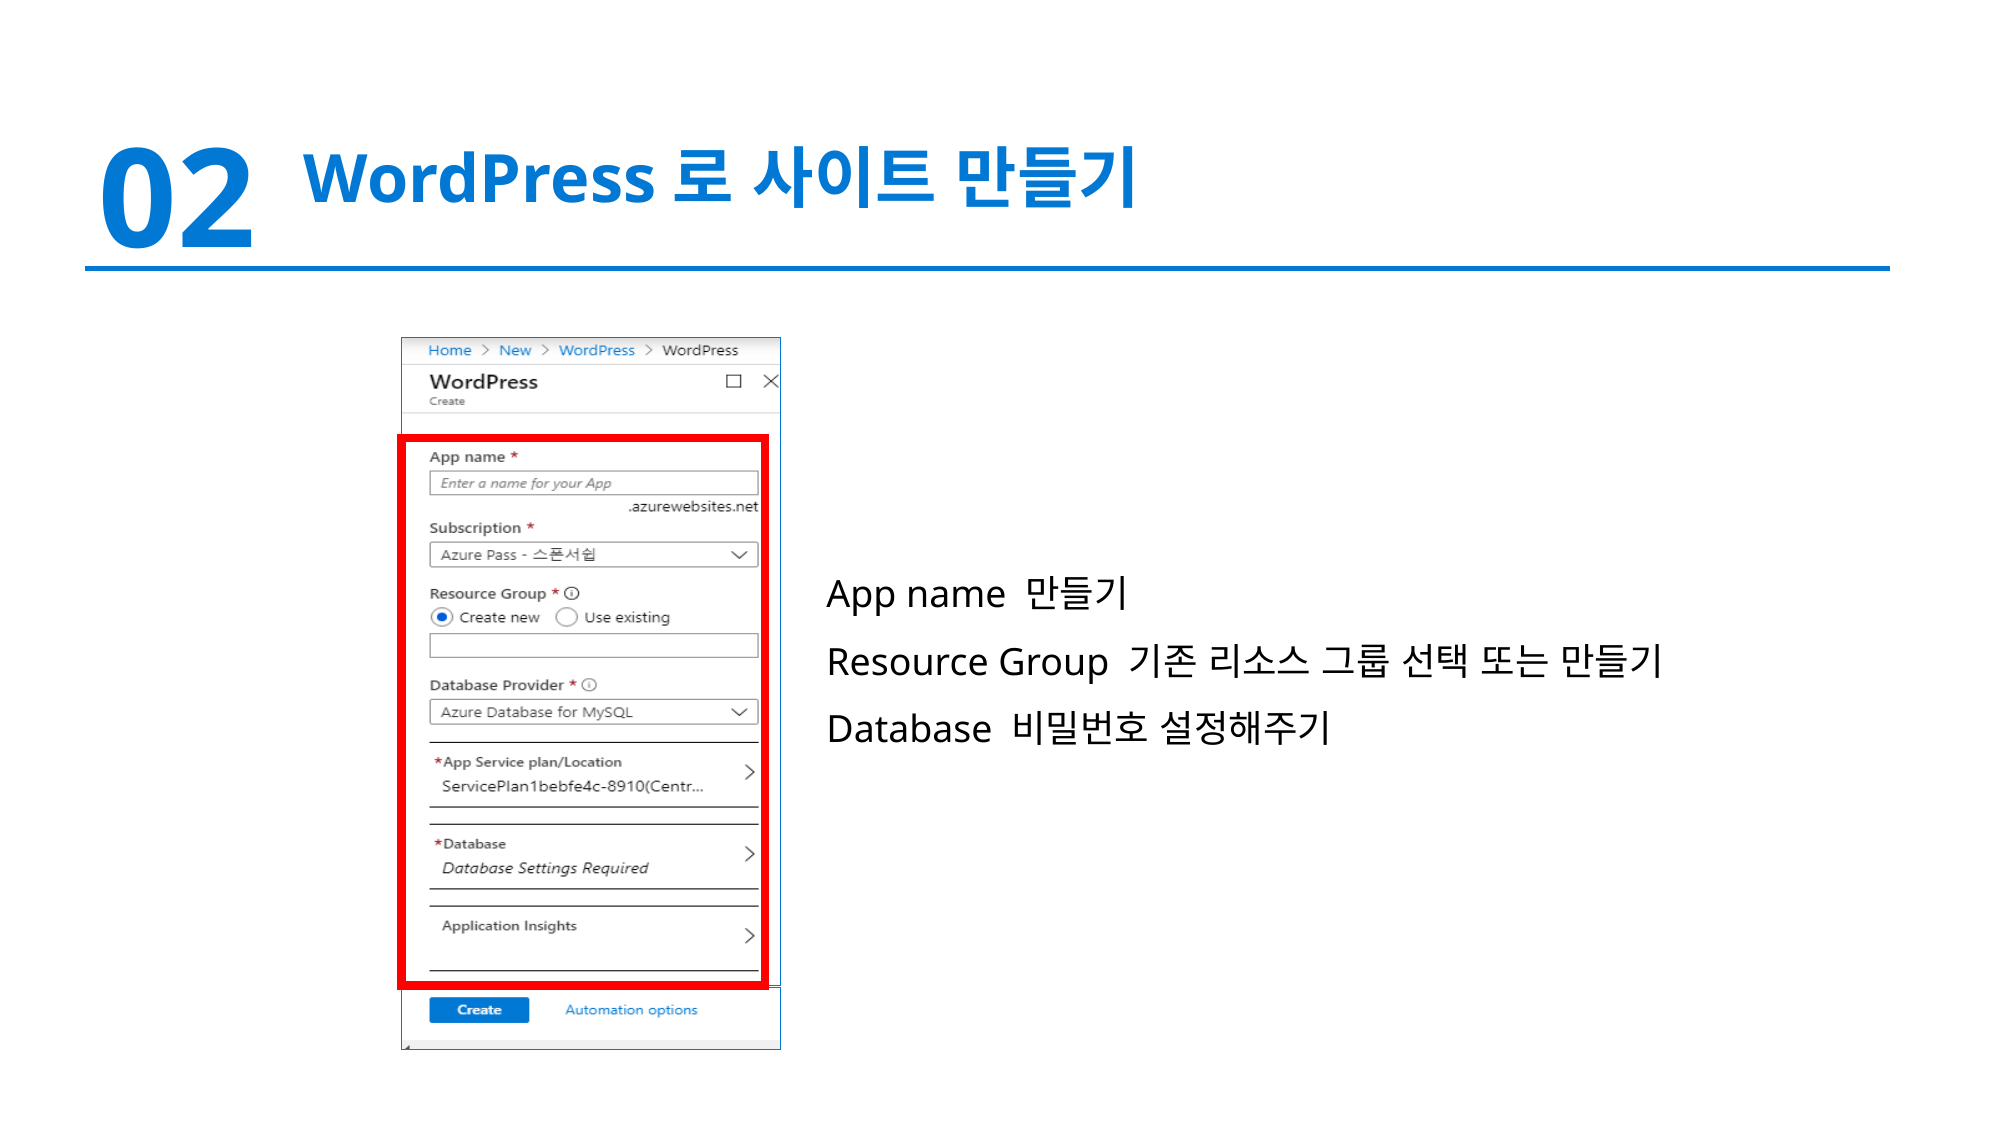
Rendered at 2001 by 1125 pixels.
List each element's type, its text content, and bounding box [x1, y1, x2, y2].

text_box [401, 337, 781, 1050]
text_box App name 만들기 Resource Group 기존 리소스 그룹 선택 또는 만들기 Database 비밀번호 설정해주기 [811, 540, 1723, 758]
text_box WordPress로 사이트 만들기 [289, 128, 1156, 224]
text_box 02 [83, 102, 271, 282]
